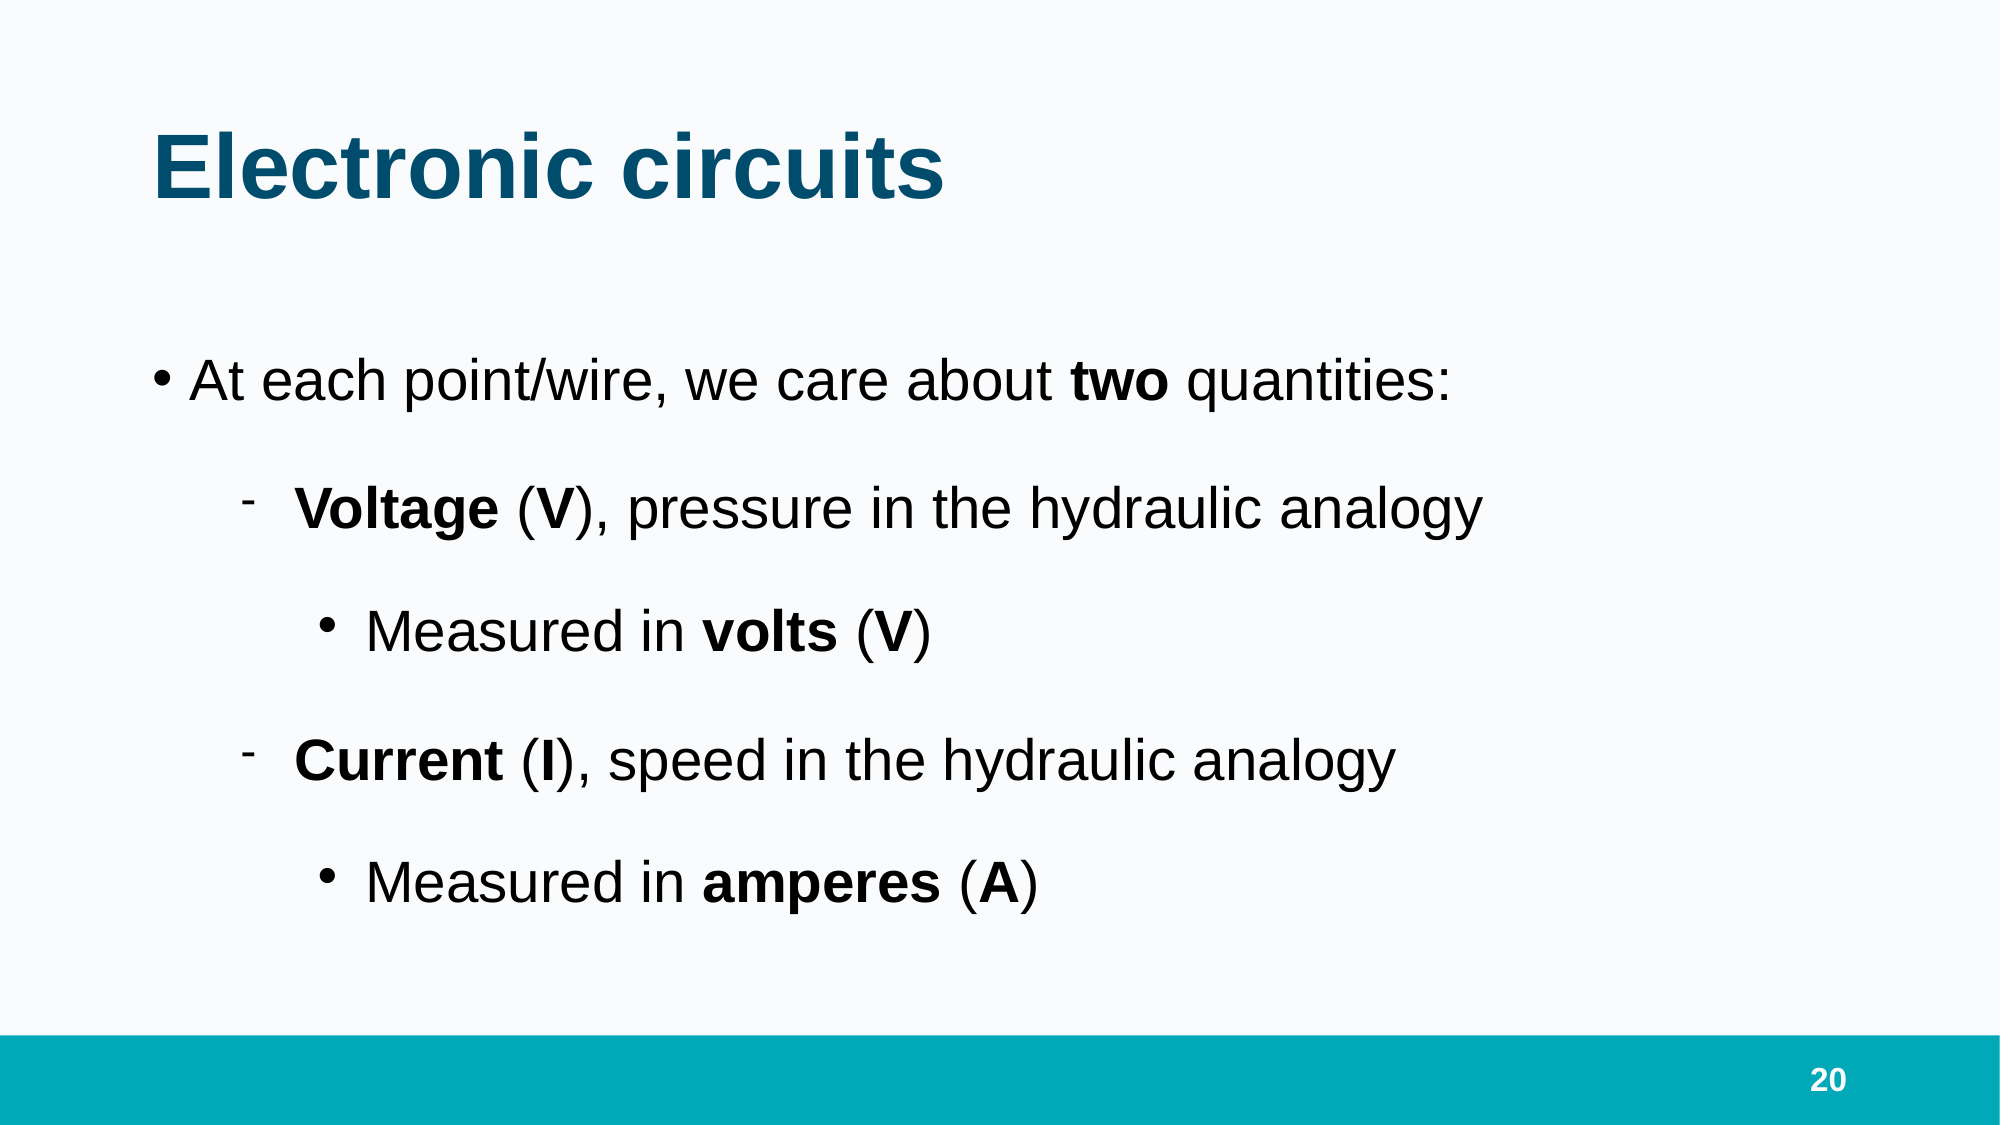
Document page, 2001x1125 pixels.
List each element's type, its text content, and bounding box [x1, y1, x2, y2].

title Electronic circuits [137, 59, 1863, 278]
slide_number 20 [1412, 1047, 1863, 1108]
list At each point/wire, we care about two quantities: Voltage (V), pressure in the hydraulic analogy Measured in volts (V) Current (I), speed in the hydraulic analogy Measured in amperes (A) [137, 299, 1863, 1014]
